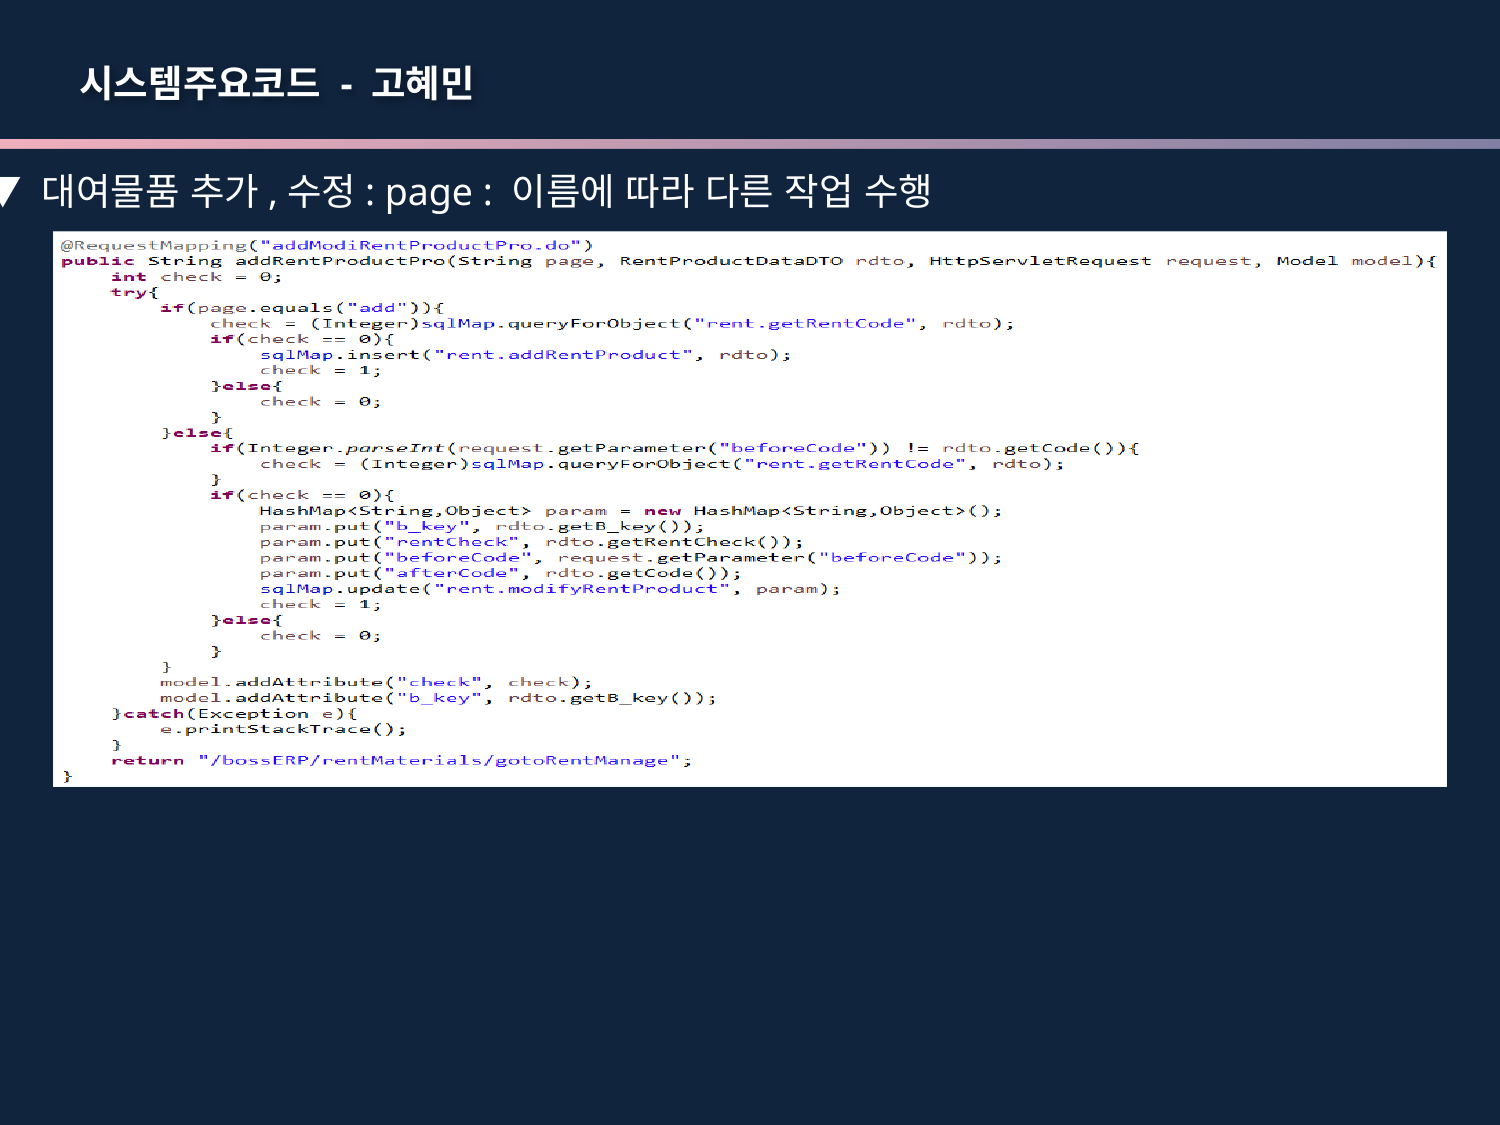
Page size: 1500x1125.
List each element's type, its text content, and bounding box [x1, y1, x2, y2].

text_box [0, 0, 1500, 141]
text_box [0, 147, 1500, 1125]
text_box ▼ 대여물품 추가,수정: page : 이름에 따라 다른 작업 수행 [0, 160, 948, 221]
text_box 시스템주요코드 - 고혜민 [53, 30, 668, 136]
picture [52, 231, 1448, 788]
